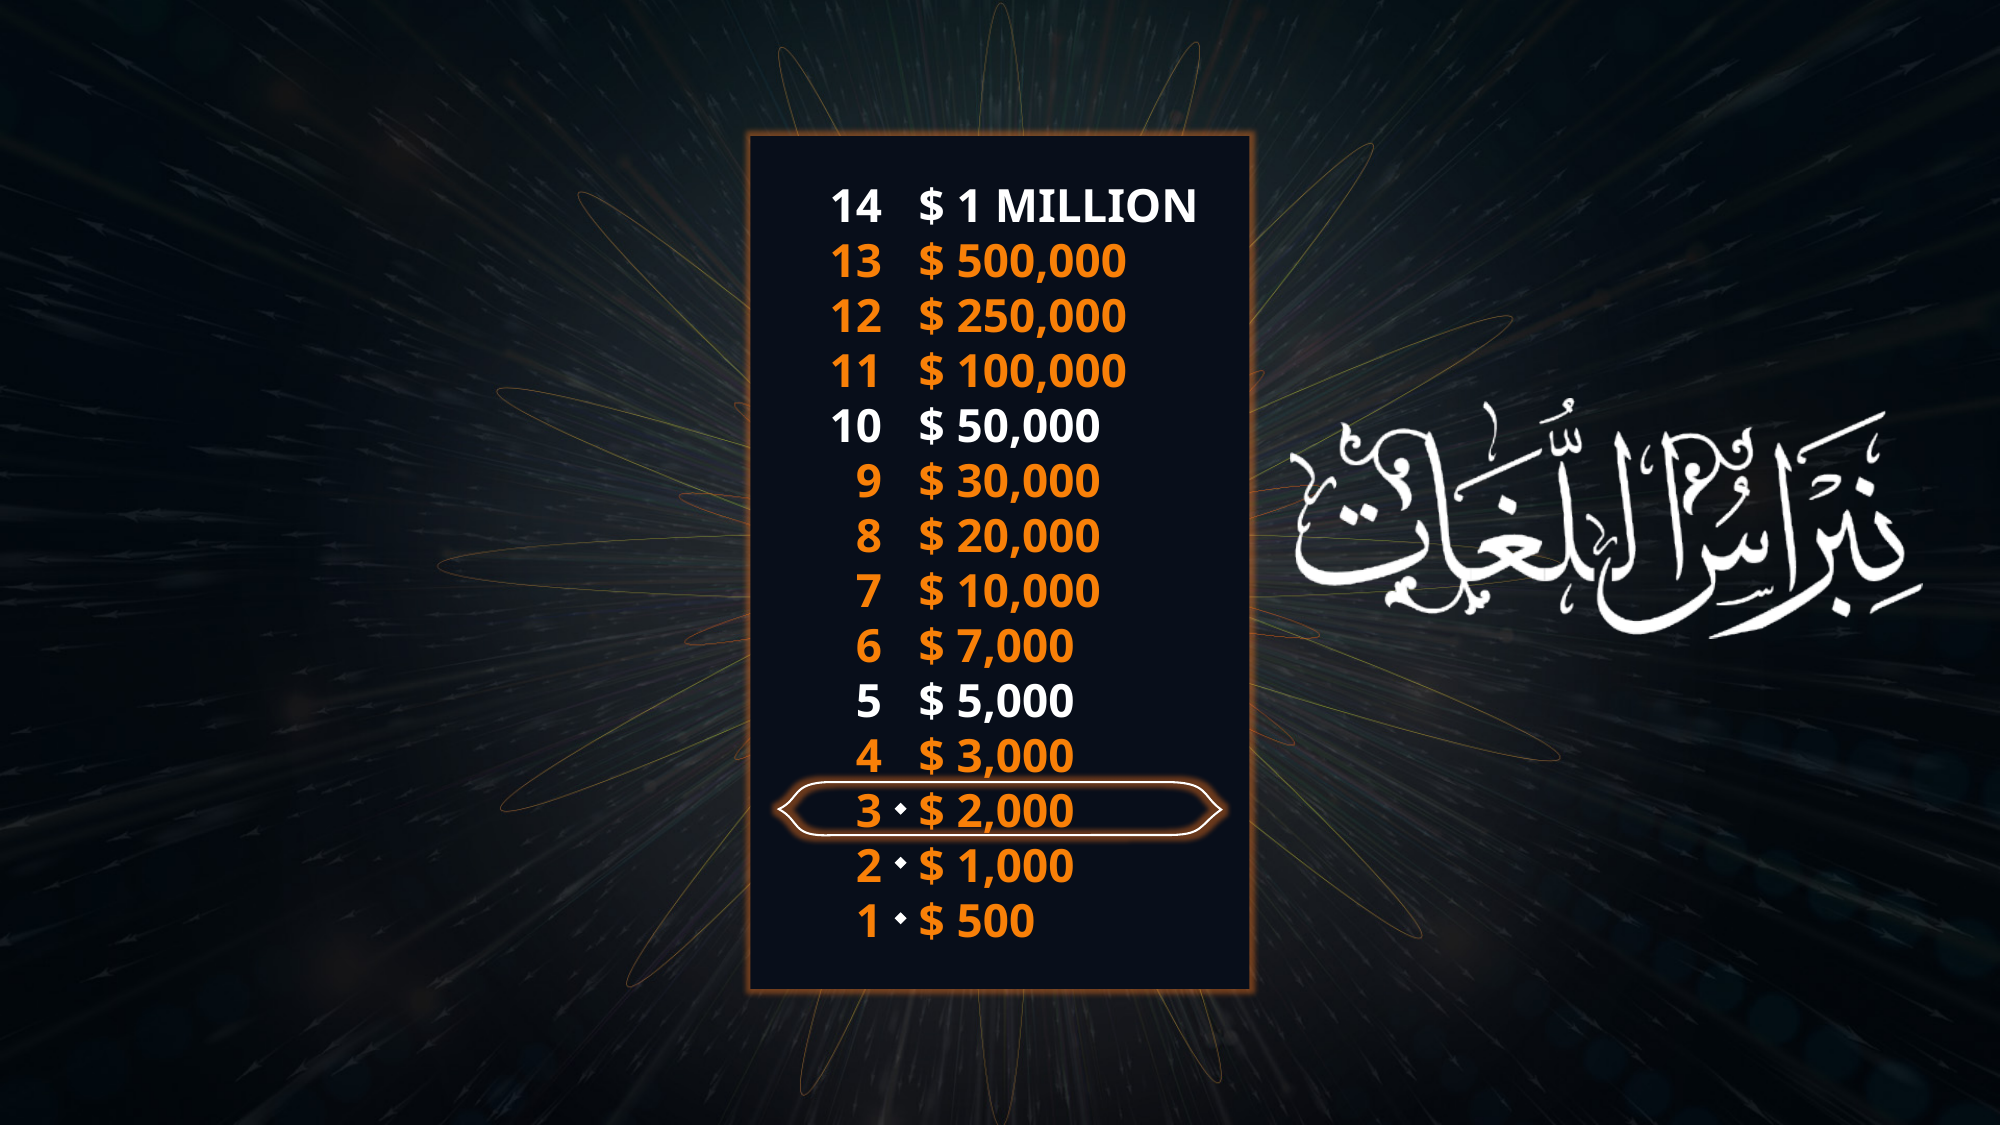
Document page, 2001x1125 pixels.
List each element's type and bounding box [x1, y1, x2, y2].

text_box [750, 136, 1250, 989]
picture [0, 0, 2000, 1125]
